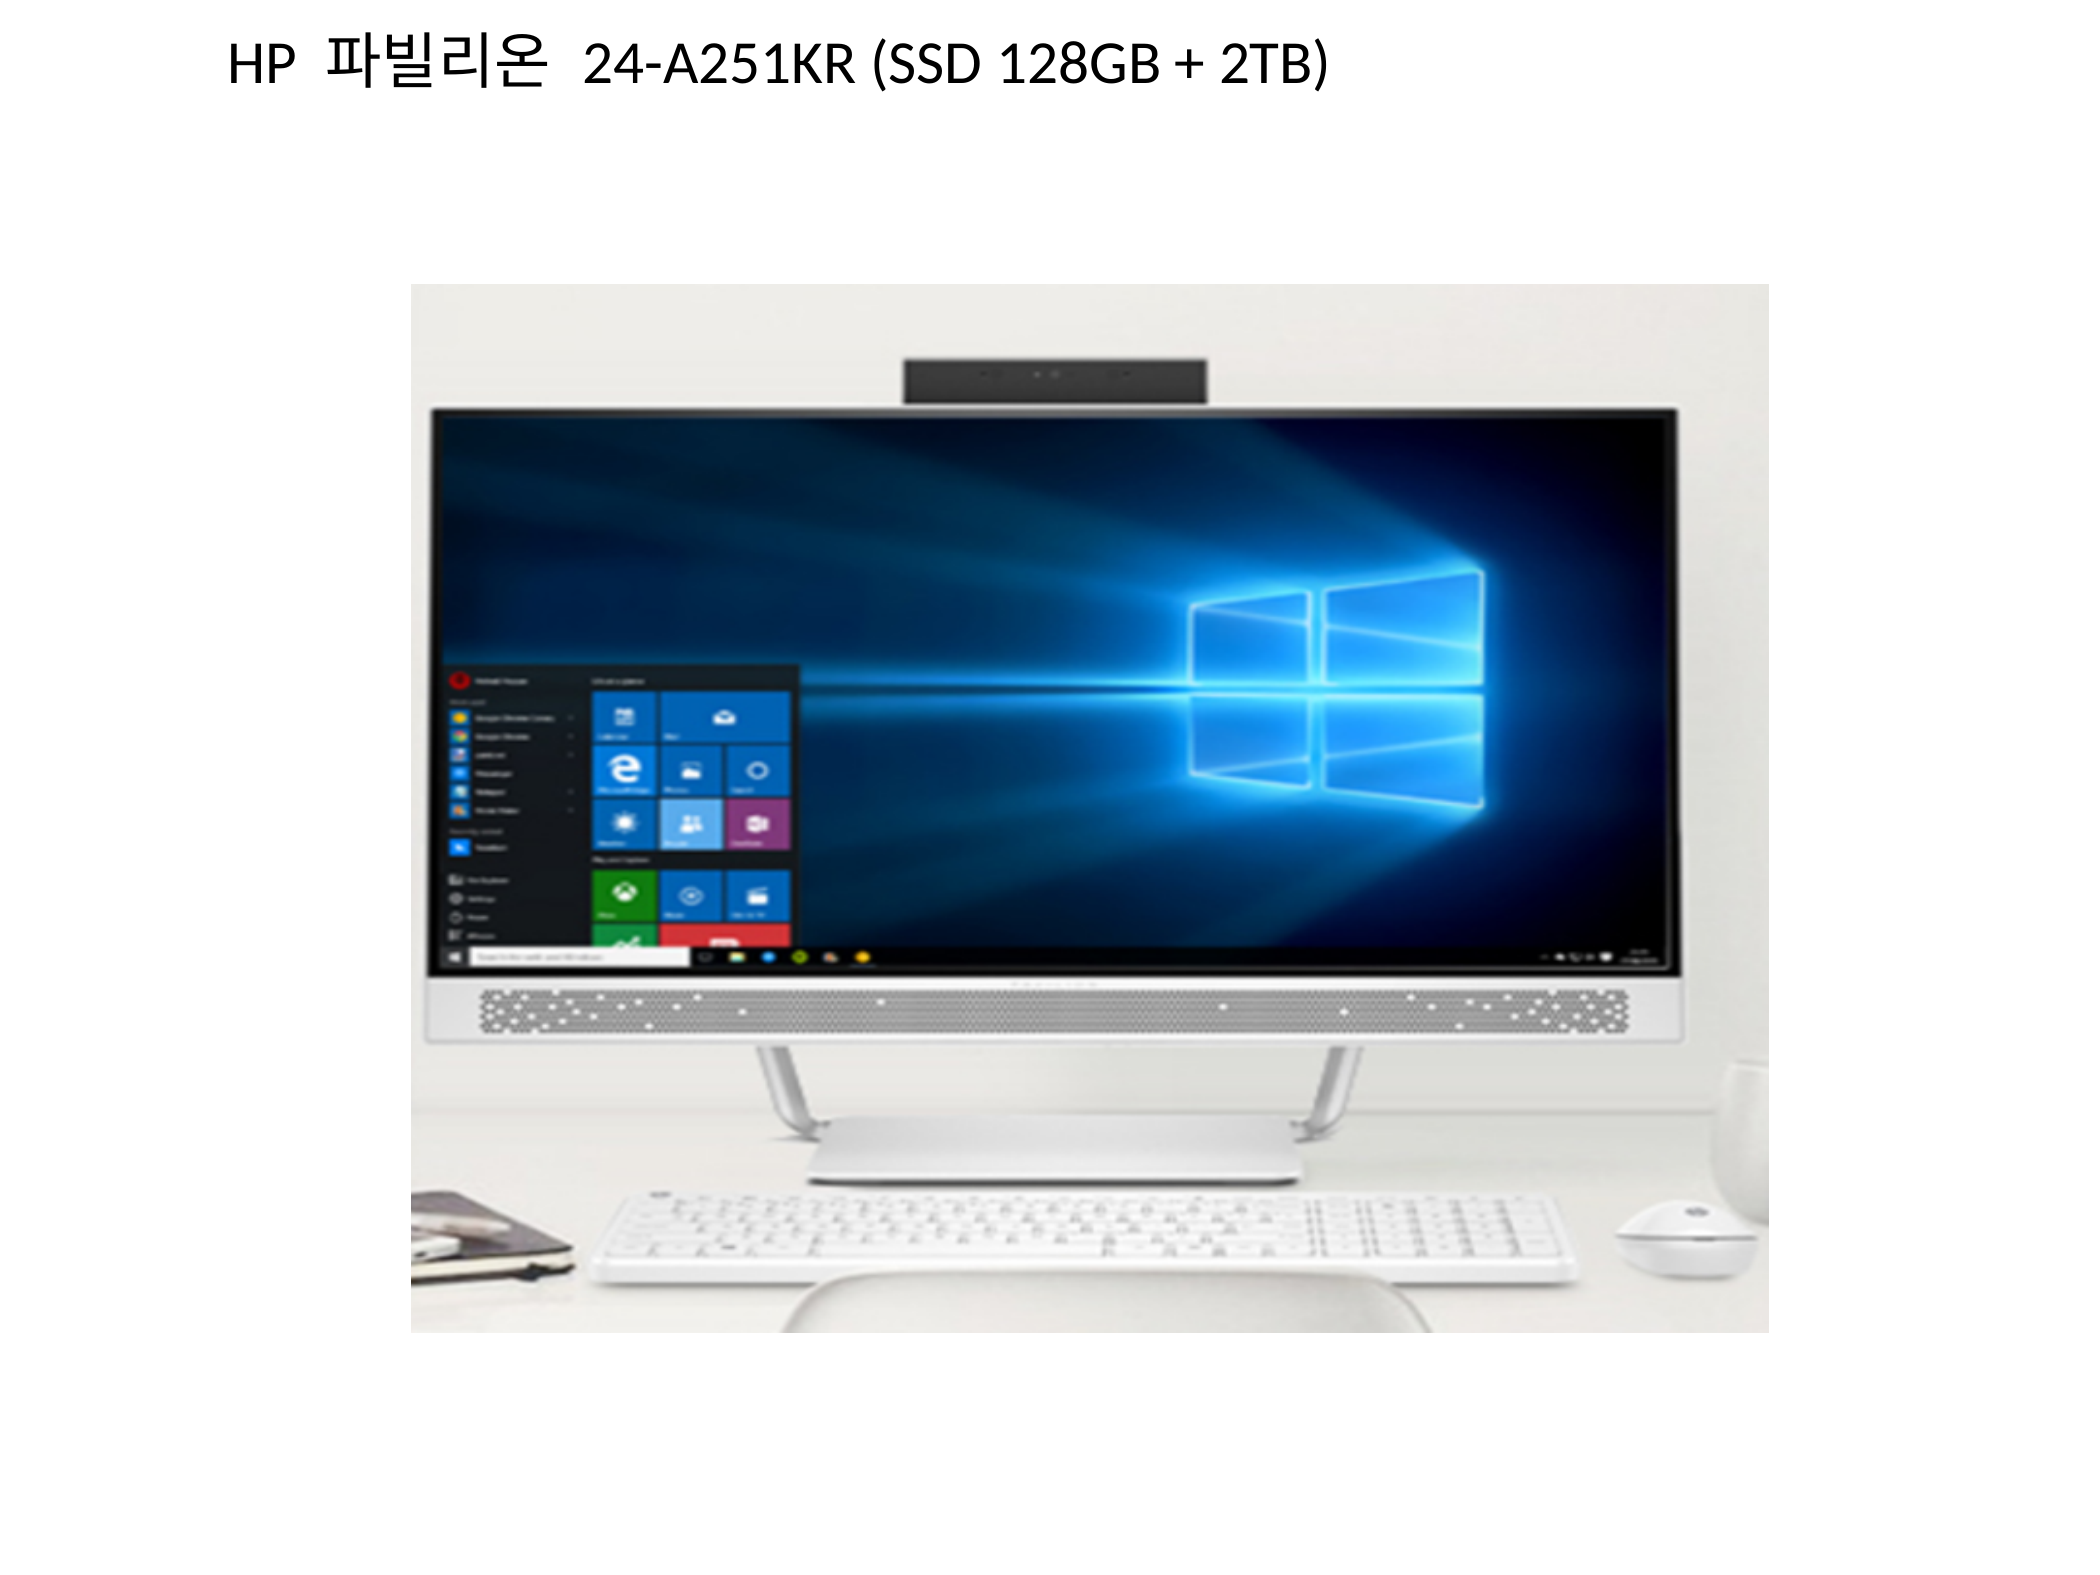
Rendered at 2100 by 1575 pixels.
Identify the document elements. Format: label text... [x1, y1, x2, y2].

title HP 파빌리온 24-A251KR (SSD 128GB + 2TB) [212, 16, 2024, 111]
picture [411, 284, 1769, 1334]
